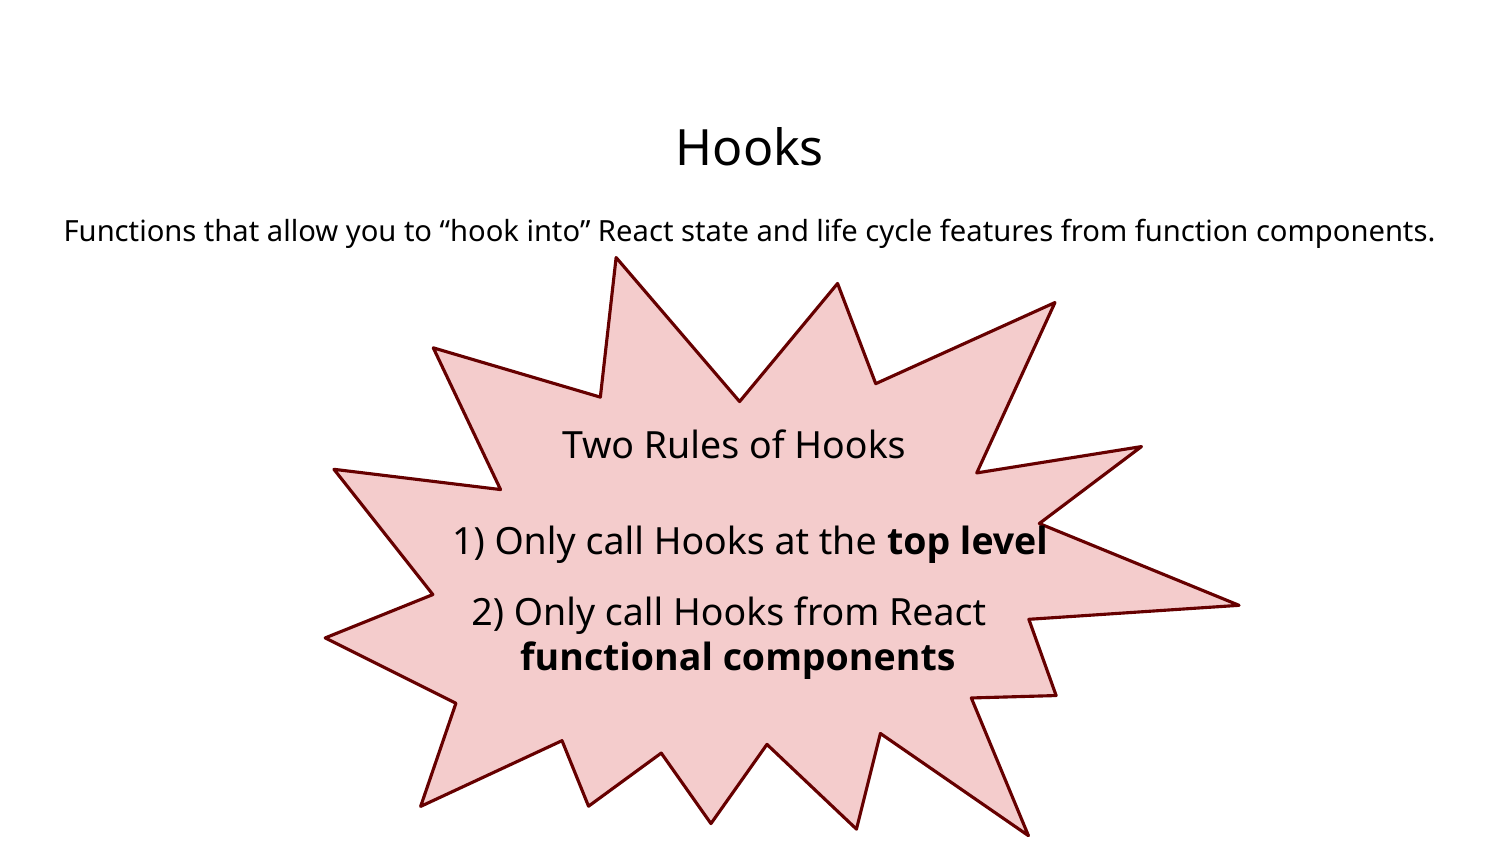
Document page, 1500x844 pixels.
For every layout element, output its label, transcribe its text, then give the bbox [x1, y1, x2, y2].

text_box 2) Only call Hooks from React functional components [456, 569, 1092, 697]
text_box Two Rules of Hooks [536, 379, 932, 475]
text_box 1) Only call Hooks at the top level [432, 475, 1068, 603]
text_box [433, 347, 539, 475]
text_box [1068, 535, 1240, 616]
text_box Functions that allow you to “hook into” React state and life cycle features from function components. [0, 197, 1500, 264]
text_box [325, 469, 1029, 836]
text_box [602, 257, 721, 379]
text_box Hooks [0, 55, 1500, 197]
text_box [758, 283, 874, 379]
text_box [886, 302, 1142, 502]
